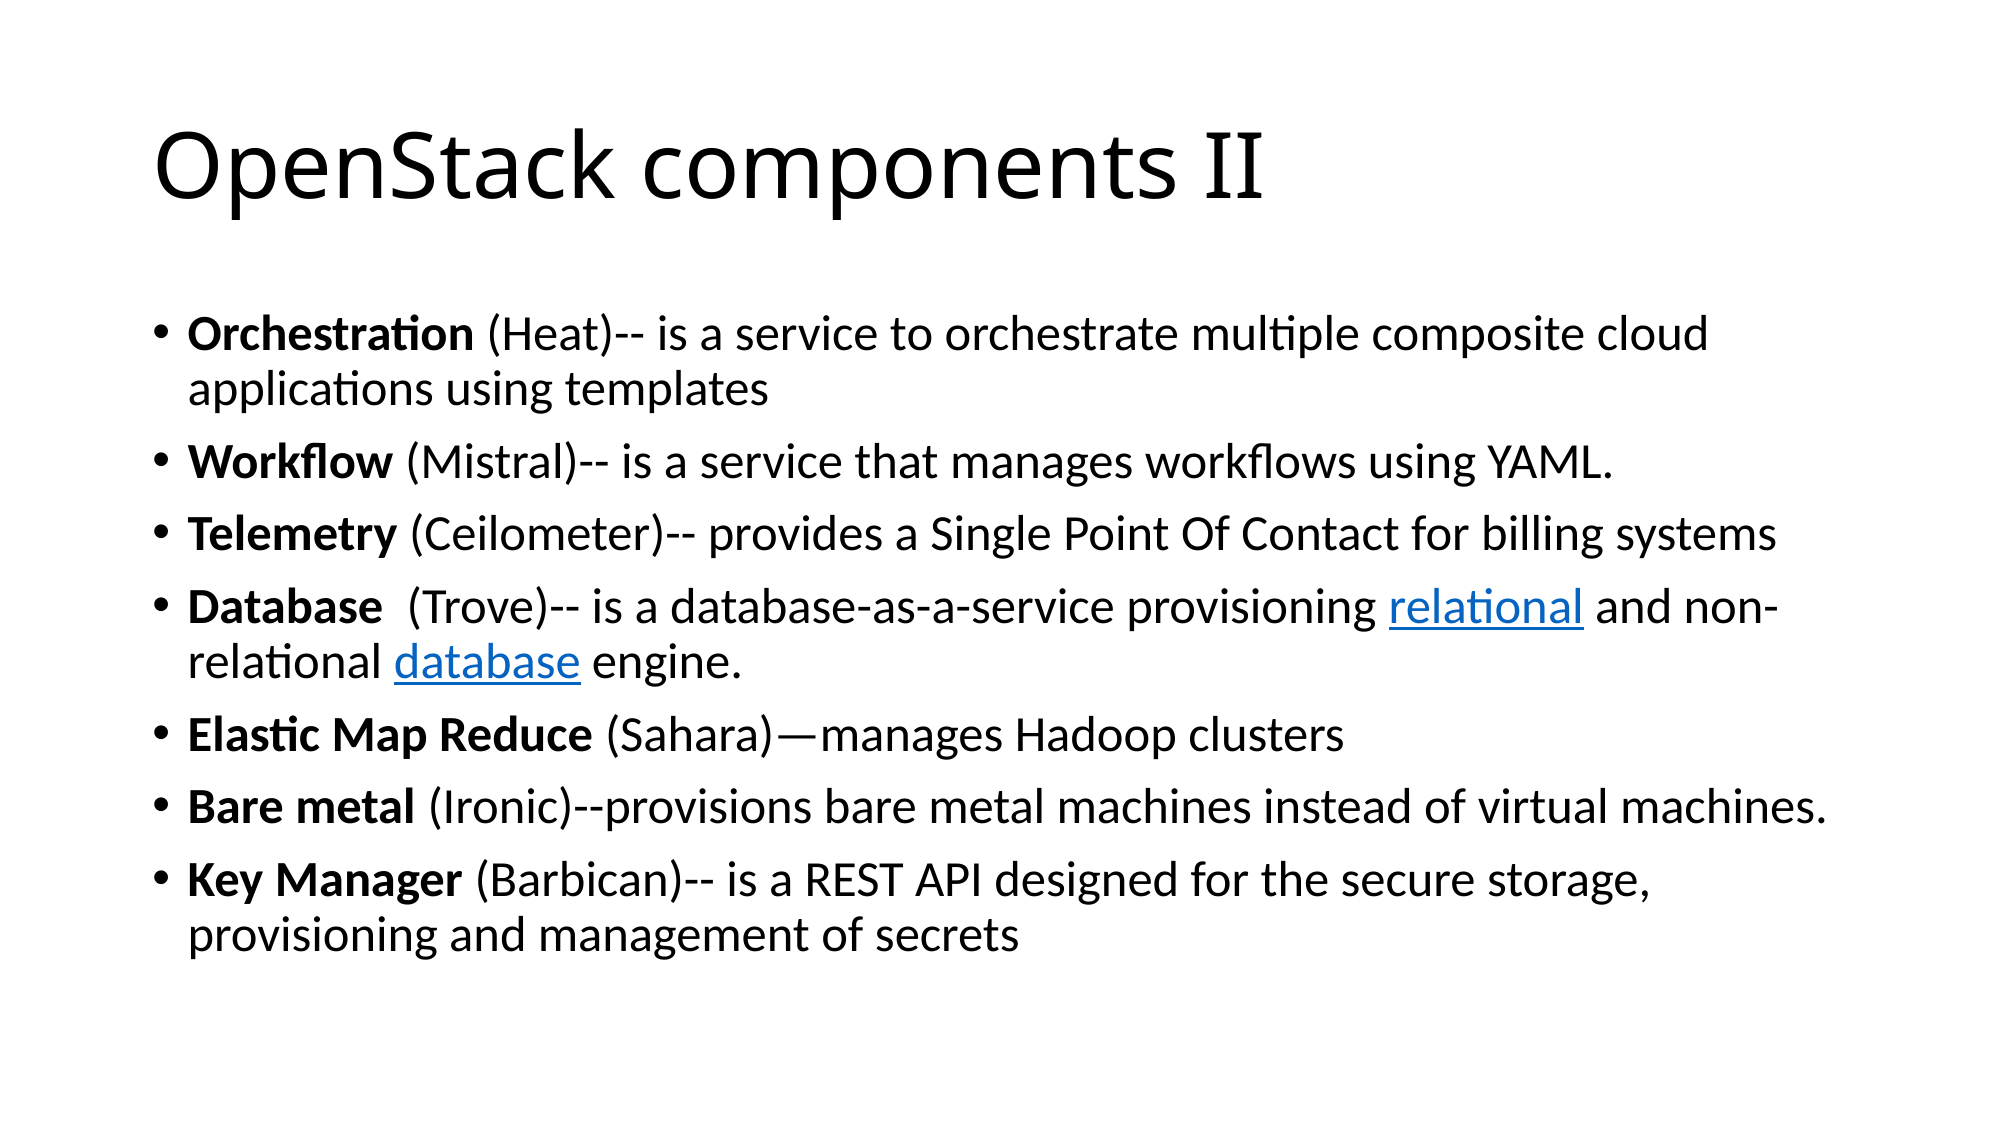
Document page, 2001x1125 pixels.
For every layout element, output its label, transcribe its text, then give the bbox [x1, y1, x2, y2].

title OpenStack components II [137, 59, 1863, 278]
list Orchestration (Heat)-- is a service to orchestrate multiple composite cloud applications using templates Workflow (Mistral)-- is a service that manages workflows using YAML. Telemetry (Ceilometer)-- provides a Single Point Of Contact for billing systems Database (Trove)-- is a database-as-a-service provisioning relational and non-relational database engine. Elastic Map Reduce (Sahara)—manages Hadoop clusters Bare metal (Ironic)--provisions bare metal machines instead of virtual machines. Key Manager (Barbican)-- is a REST API designed for the secure storage, provisioning and management of secrets [137, 299, 1863, 1014]
